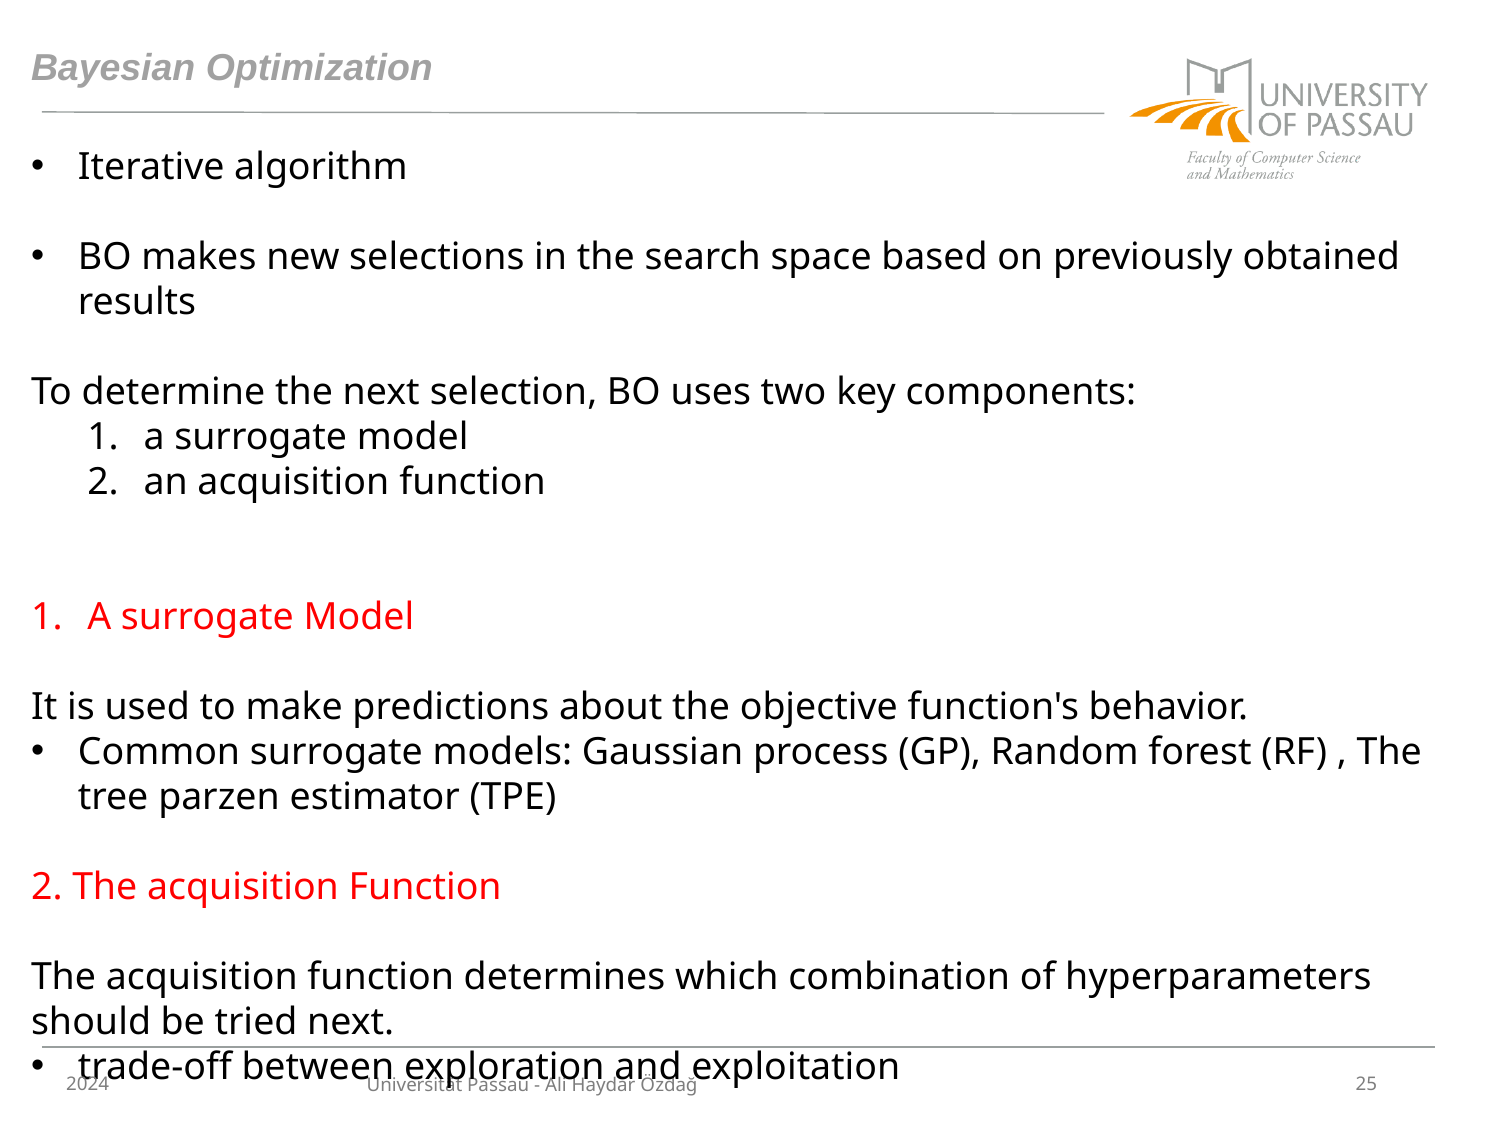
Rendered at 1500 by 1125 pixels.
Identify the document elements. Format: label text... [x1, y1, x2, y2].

footer Universität Passau - Ali Haydar Özdağ [366, 1073, 1111, 1096]
slide_number 25 [1355, 1071, 1399, 1095]
title Bayesian Optimization [31, 42, 1111, 89]
picture [1129, 58, 1428, 141]
subtitle Iterative algorithm BO makes new selections in the search space based on previously obtained results To determine the next selection, BO uses two key components: a surrogate model an acquisition function A surrogate Model It is used to make predictions about the objective function's behavior. Common surrogate models: Gaussian process (GP), Random forest (RF) , The tree parzen estimator (TPE) 2. The acquisition Function The acquisition function determines which combination of hyperparameters should be tried next. trade-off between exploration and exploitation [31, 141, 1500, 1125]
slide_number 2024 [66, 1071, 167, 1095]
